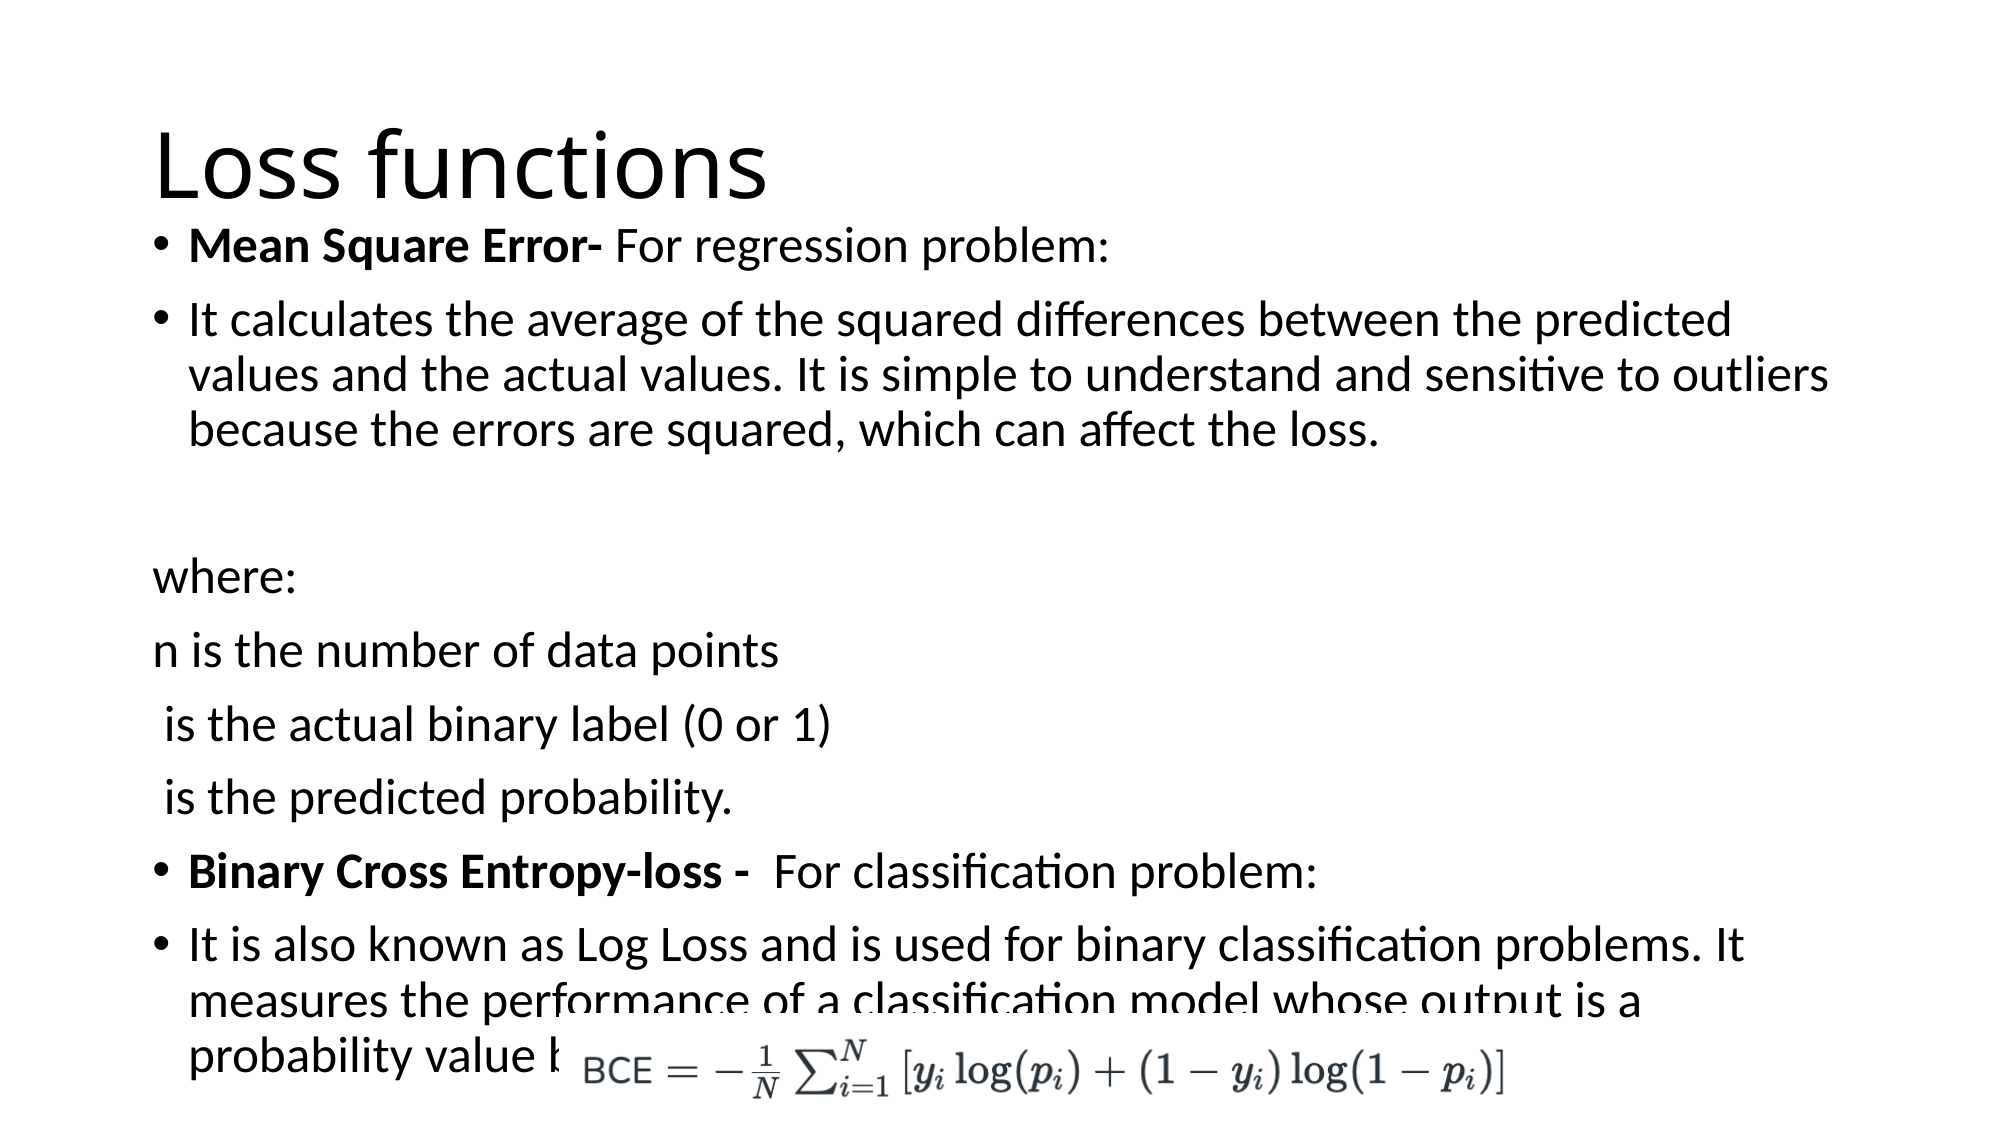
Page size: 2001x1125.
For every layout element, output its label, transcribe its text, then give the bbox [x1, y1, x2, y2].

title Loss functions [137, 59, 1863, 278]
picture [559, 1013, 1544, 1125]
